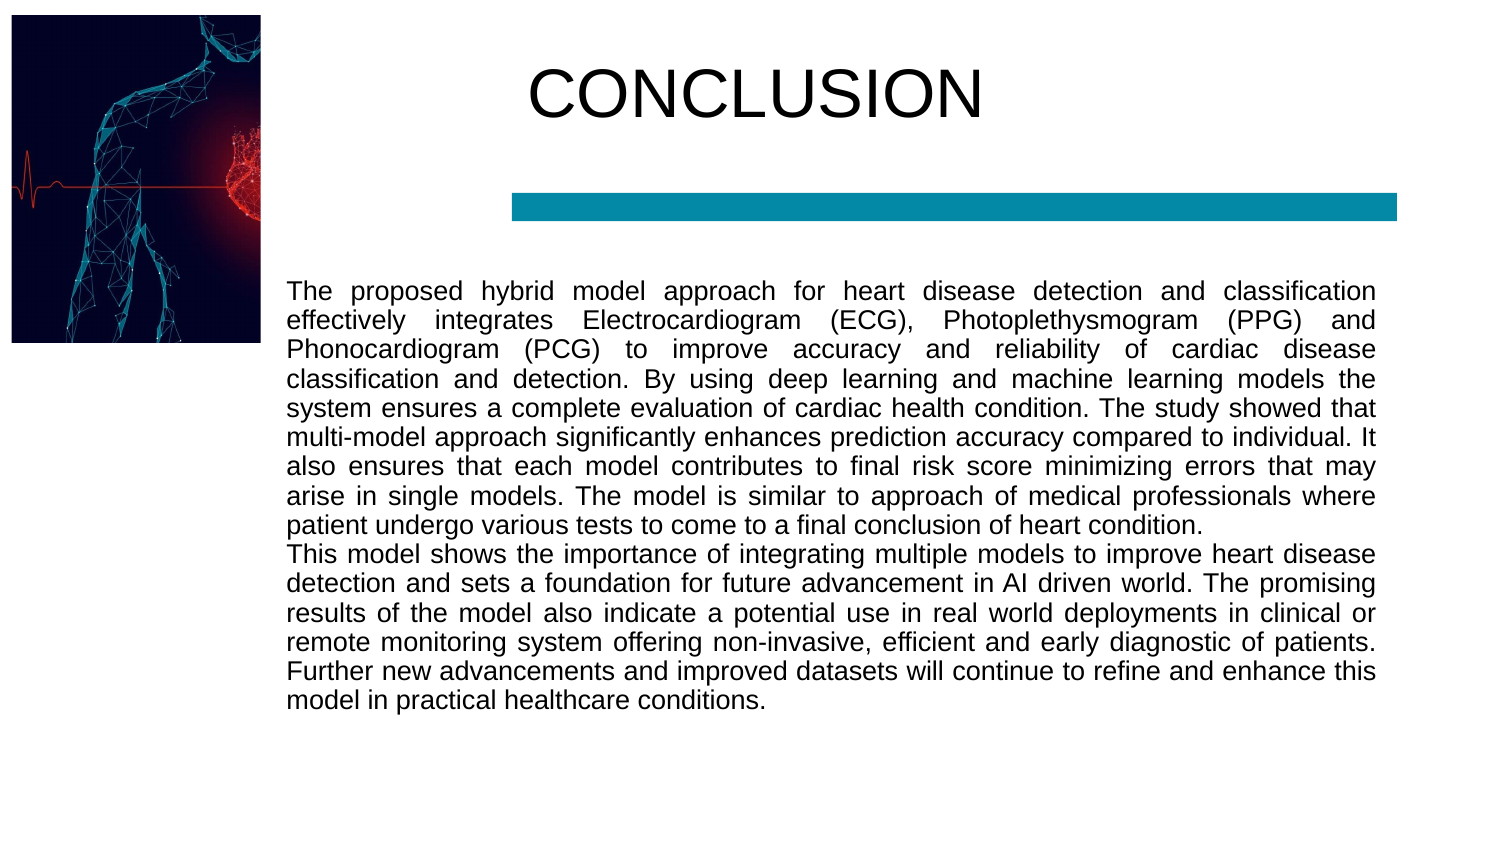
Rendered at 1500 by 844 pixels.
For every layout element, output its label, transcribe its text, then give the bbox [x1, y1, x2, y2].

list The proposed hybrid model approach for heart disease detection and classification effectively integrates Electrocardiogram (ECG), Photoplethysmogram (PPG) and Phonocardiogram (PCG) to improve accuracy and reliability of cardiac disease classification and detection. By using deep learning and machine learning models the system ensures a complete evaluation of cardiac health condition. The study showed that multi-model approach significantly enhances prediction accuracy compared to individual. It also ensures that each model contributes to final risk score minimizing errors that may arise in single models. The model is similar to approach of medical professionals where patient undergo various tests to come to a final conclusion of heart condition. This model shows the importance of integrating multiple models to improve heart disease detection and sets a foundation for future advancement in AI driven world. The promising results of the model also indicate a potential use in real world deployments in clinical or remote monitoring system offering non-invasive, efficient and early diagnostic of patients. Further new advancements and improved datasets will continue to refine and enhance this model in practical healthcare conditions. [275, 271, 1387, 740]
title CONCLUSION [516, 15, 1406, 176]
picture [11, 15, 261, 343]
